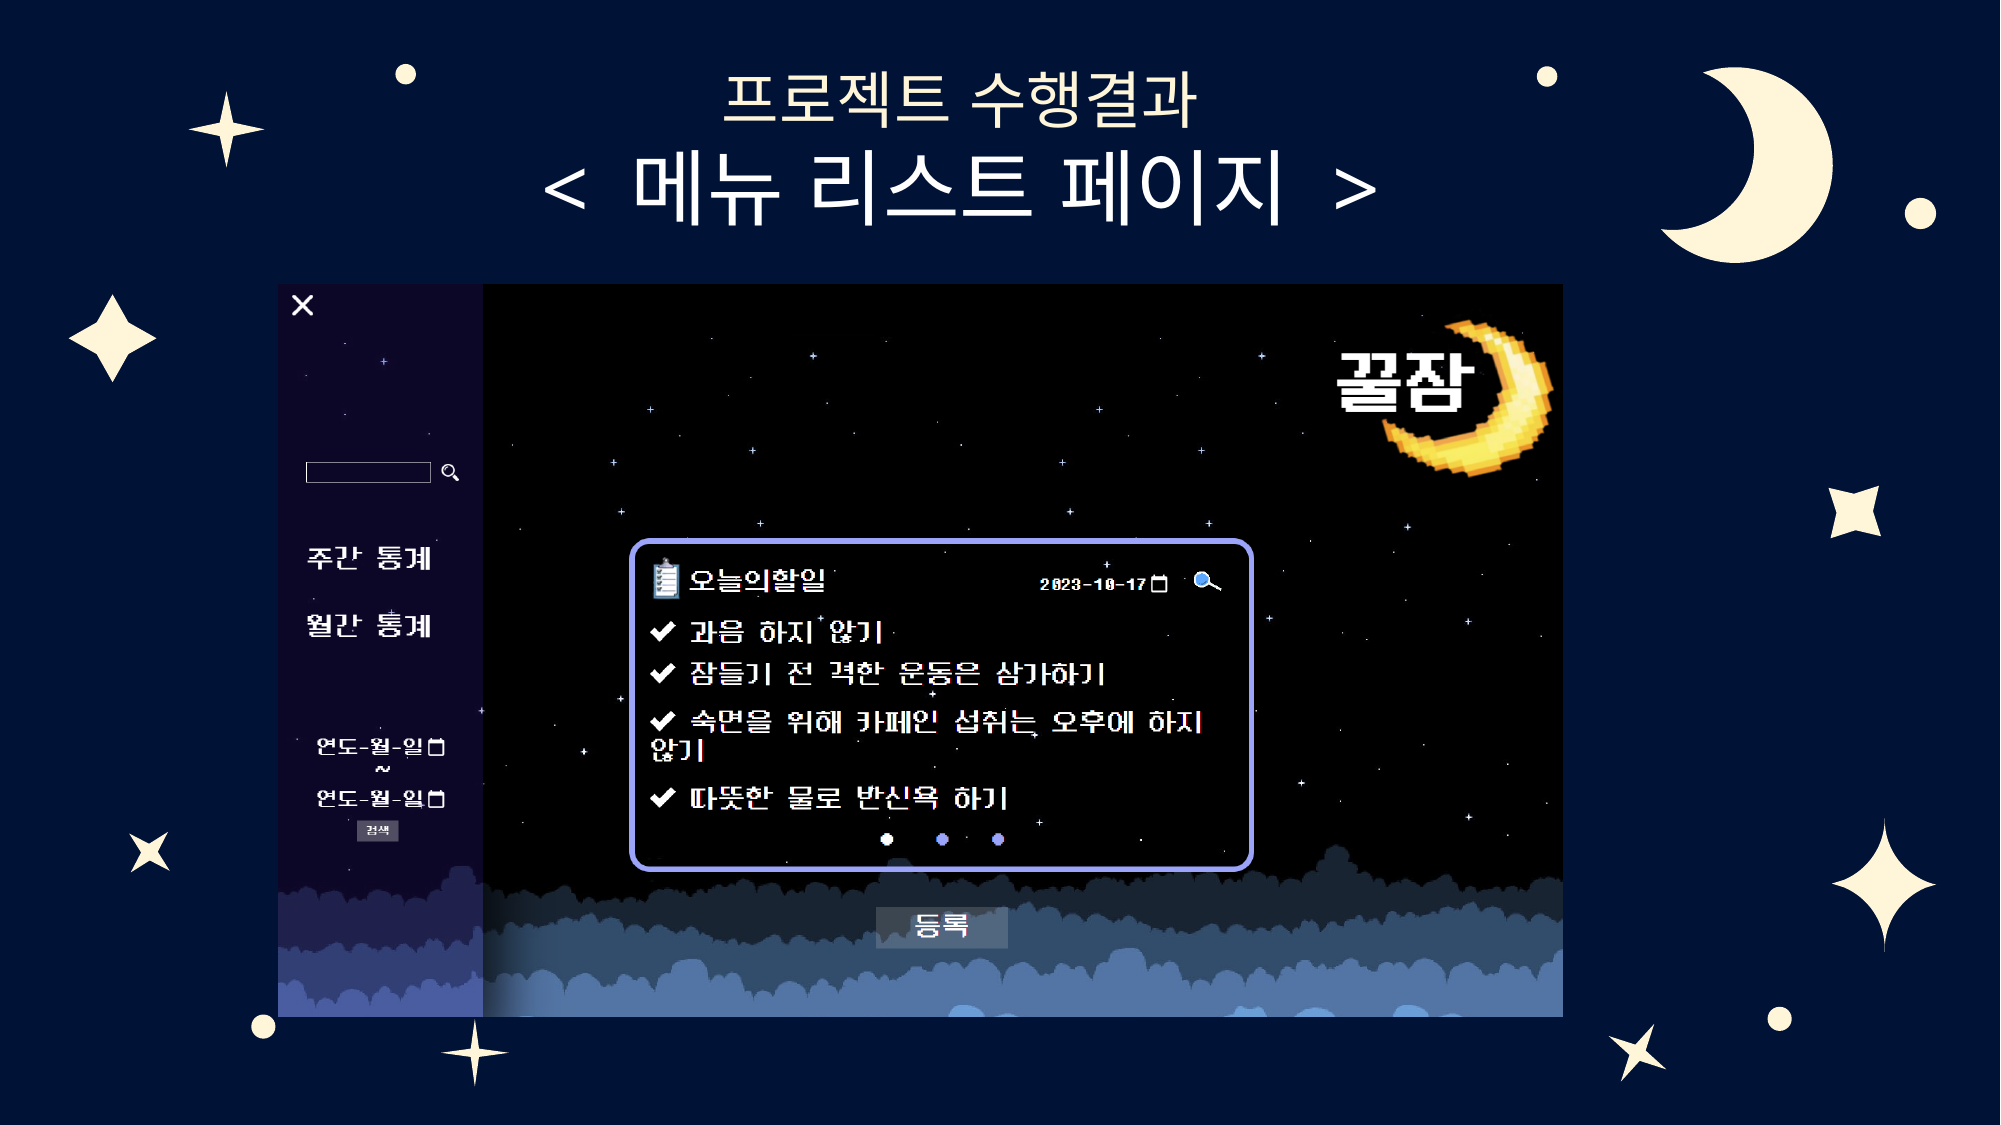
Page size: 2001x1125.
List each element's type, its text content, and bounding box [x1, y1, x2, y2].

text_box 프로젝트 수행결과 < 메뉴 리스트 페이지 > [386, 53, 1536, 244]
text_box [1903, 196, 1938, 231]
text_box [1766, 1005, 1793, 1032]
text_box [1658, 66, 1834, 264]
picture [278, 284, 1563, 1017]
text_box [440, 1018, 509, 1087]
text_box [188, 91, 265, 168]
text_box [126, 828, 173, 876]
text_box [66, 292, 159, 385]
text_box [1828, 817, 1937, 954]
text_box [1826, 484, 1883, 540]
text_box [1608, 1023, 1668, 1083]
text_box [1535, 65, 1559, 88]
text_box [250, 1013, 277, 1040]
